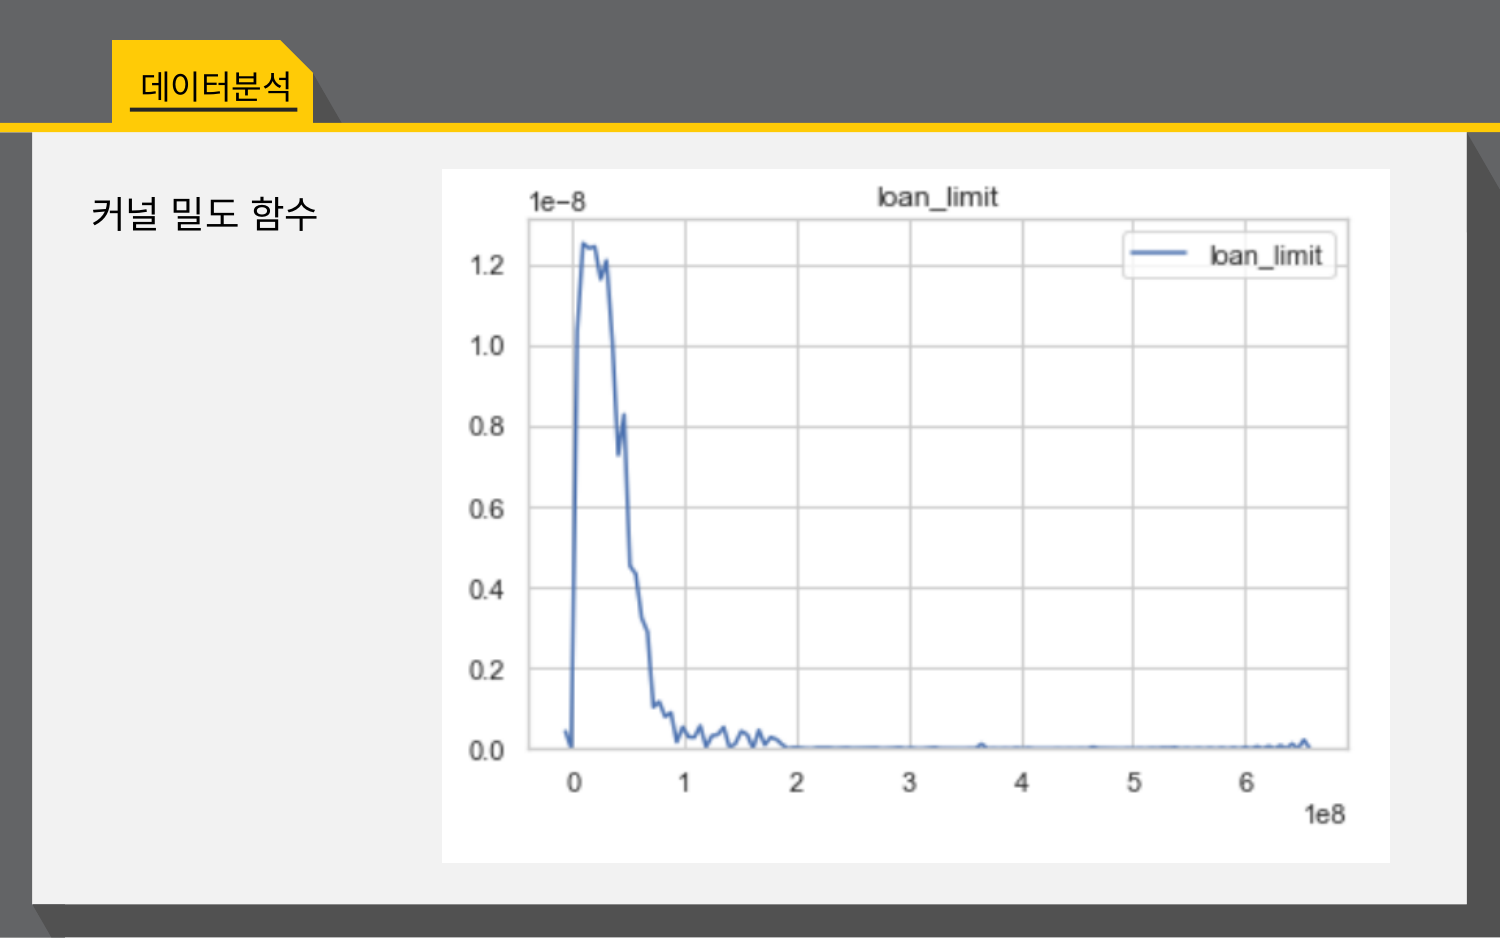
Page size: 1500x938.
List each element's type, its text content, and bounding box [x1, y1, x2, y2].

text_box 커널 밀도 함수 [76, 183, 437, 244]
text_box 데이터분석 [125, 59, 308, 115]
text_box [1393, 170, 1500, 178]
picture [442, 168, 1390, 864]
